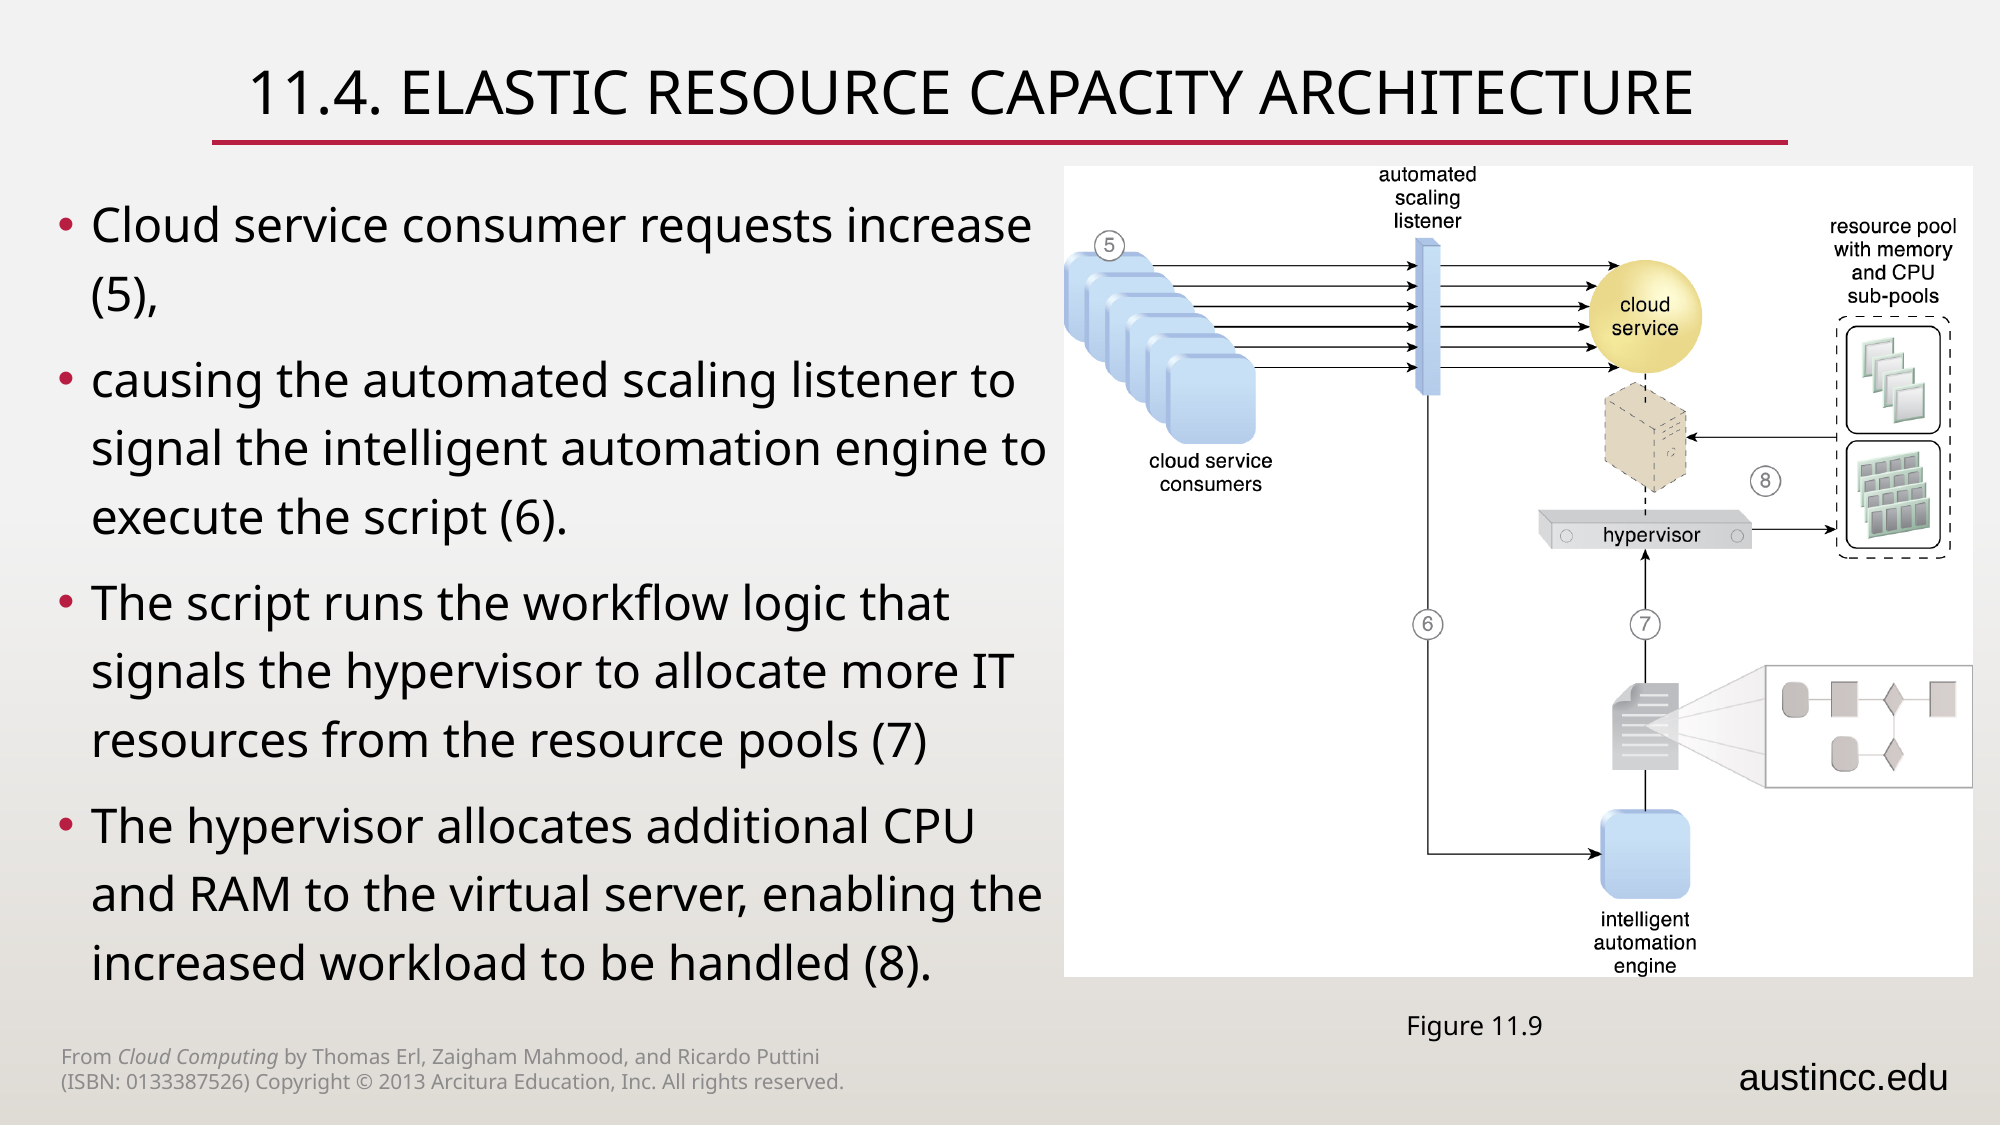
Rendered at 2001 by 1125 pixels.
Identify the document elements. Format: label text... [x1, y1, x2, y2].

title 11.4. Elastic Resource Capacity Architecture [232, 54, 1808, 137]
text_box Figure 11.9 [1391, 1001, 1558, 1048]
footer From Cloud Computing by Thomas Erl, Zaigham Mahmood, and Ricardo Puttini (ISBN: 0133387526) Copyright © 2013 Arcitura Education, Inc. All rights reserved. [45, 1043, 1021, 1095]
list Cloud service consumer requests increase (5), causing the automated scaling listener to signal the intelligent automation engine to execute the script (6). The script runs the workflow logic that signals the hypervisor to allocate more IT resources from the resource pools (7) The hypervisor allocates additional CPU and RAM to the virtual server, enabling the increased workload to be handled (8). [42, 176, 1065, 1016]
picture [1064, 166, 1974, 977]
